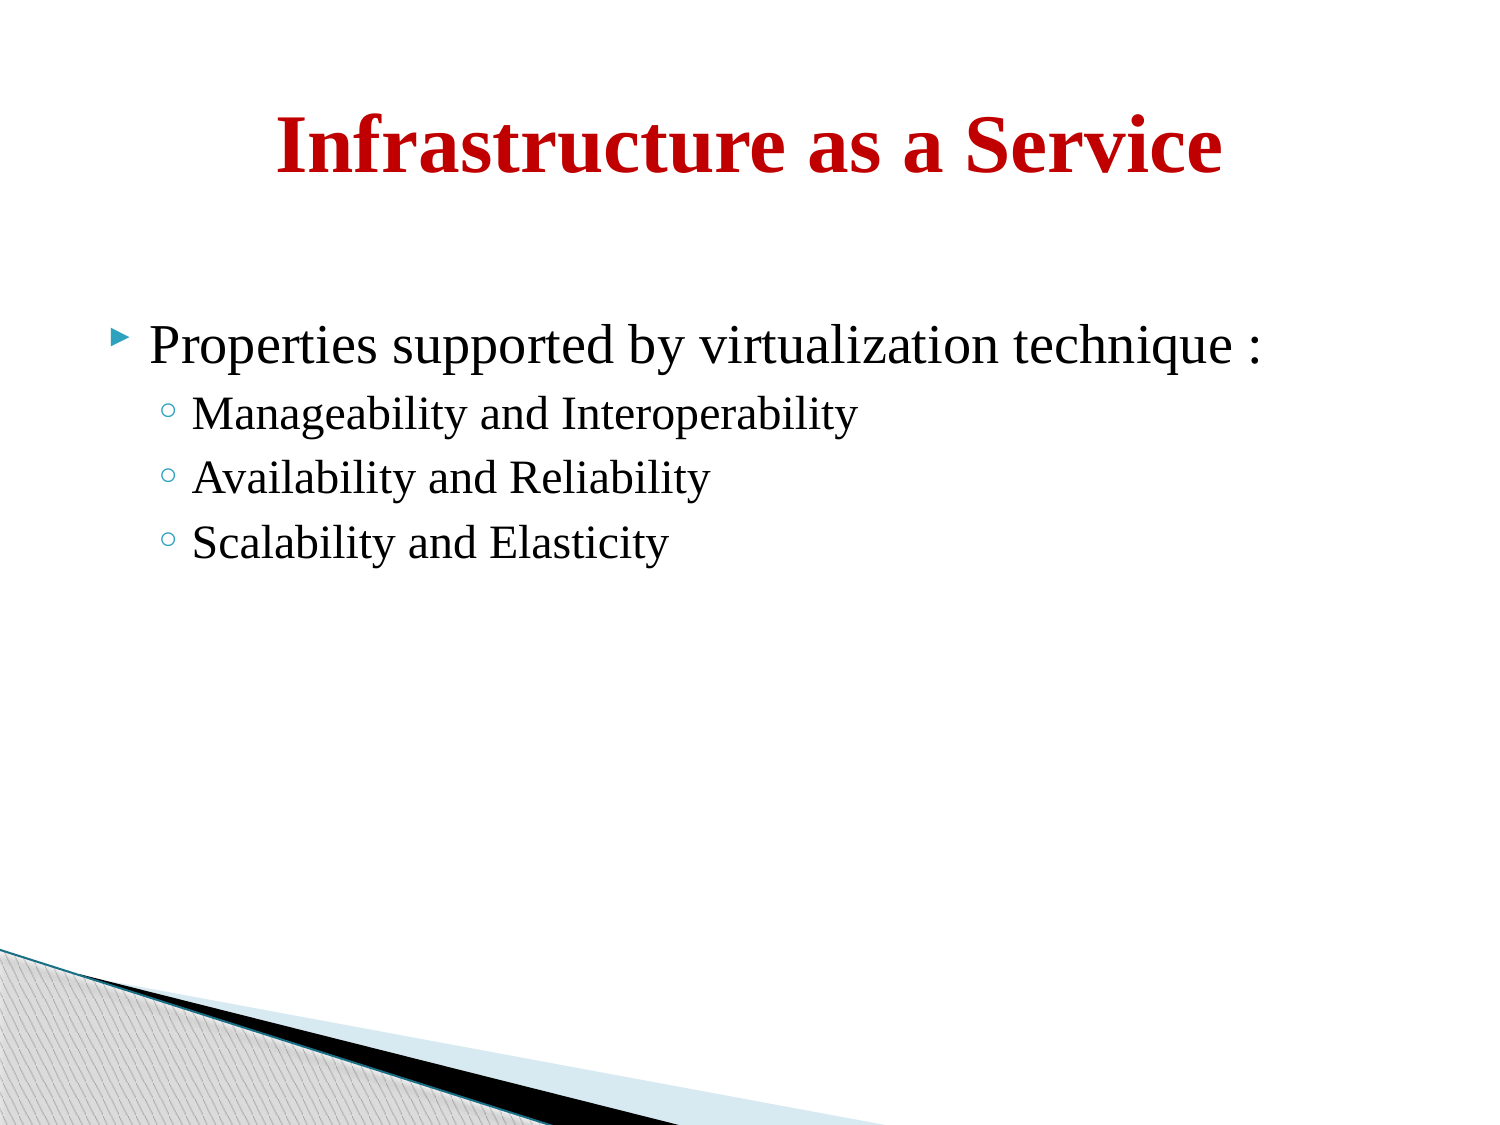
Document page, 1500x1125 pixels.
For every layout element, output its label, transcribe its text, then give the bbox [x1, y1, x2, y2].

list Properties supported by virtualization technique : Manageability and Interoperability Availability and Reliability Scalability and Elasticity [75, 299, 1425, 588]
title Infrastructure as a Service [75, 45, 1425, 233]
